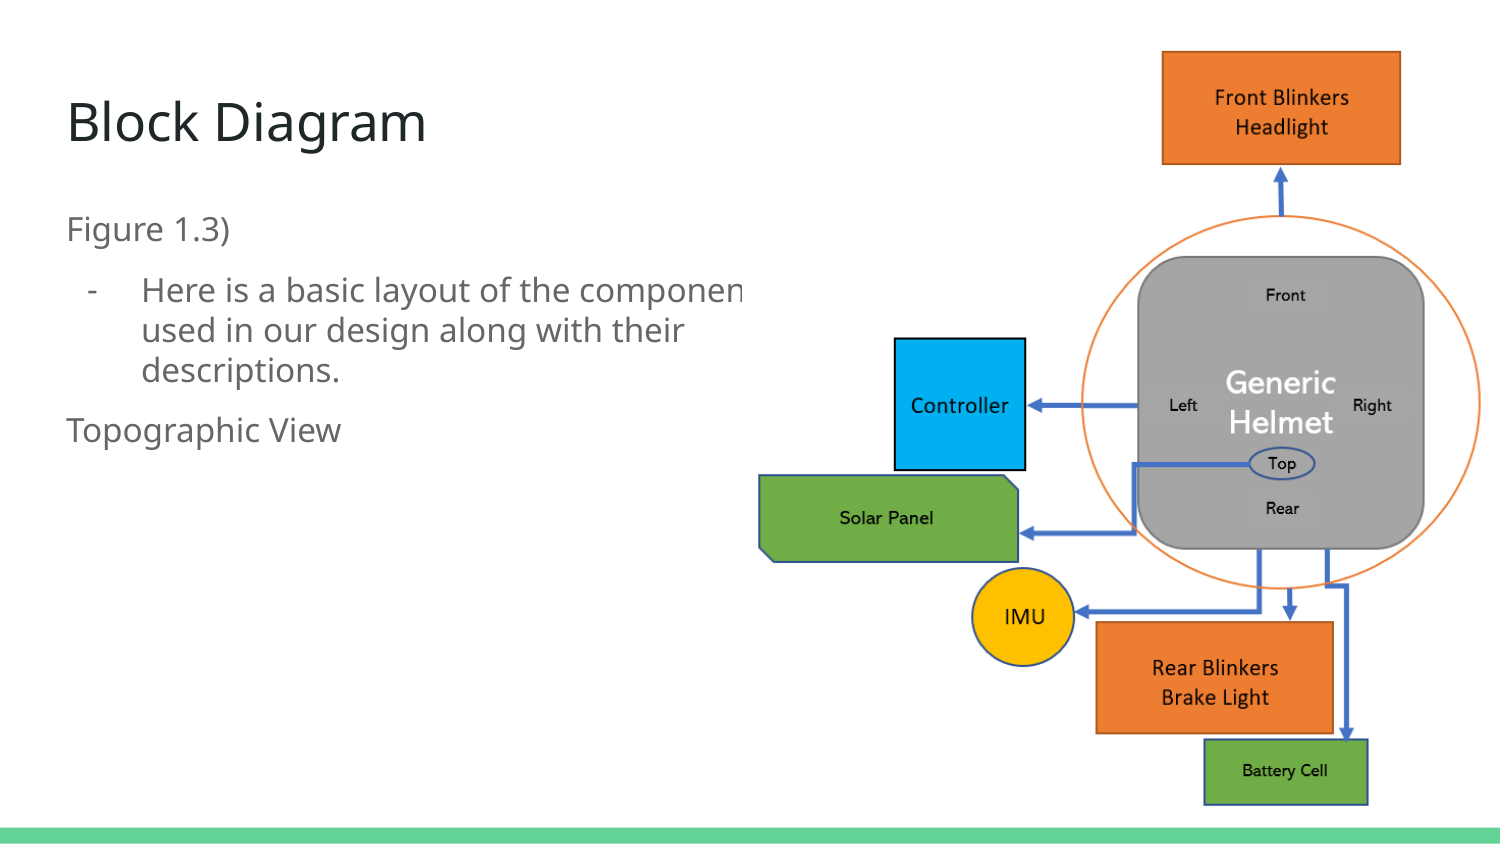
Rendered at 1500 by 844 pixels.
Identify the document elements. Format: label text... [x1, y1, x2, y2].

title Block Diagram [51, 72, 736, 167]
picture [741, 9, 1500, 816]
list Figure 1.3) Here is a basic layout of the components used in our design along with their descriptions. Topographic View [51, 193, 736, 754]
